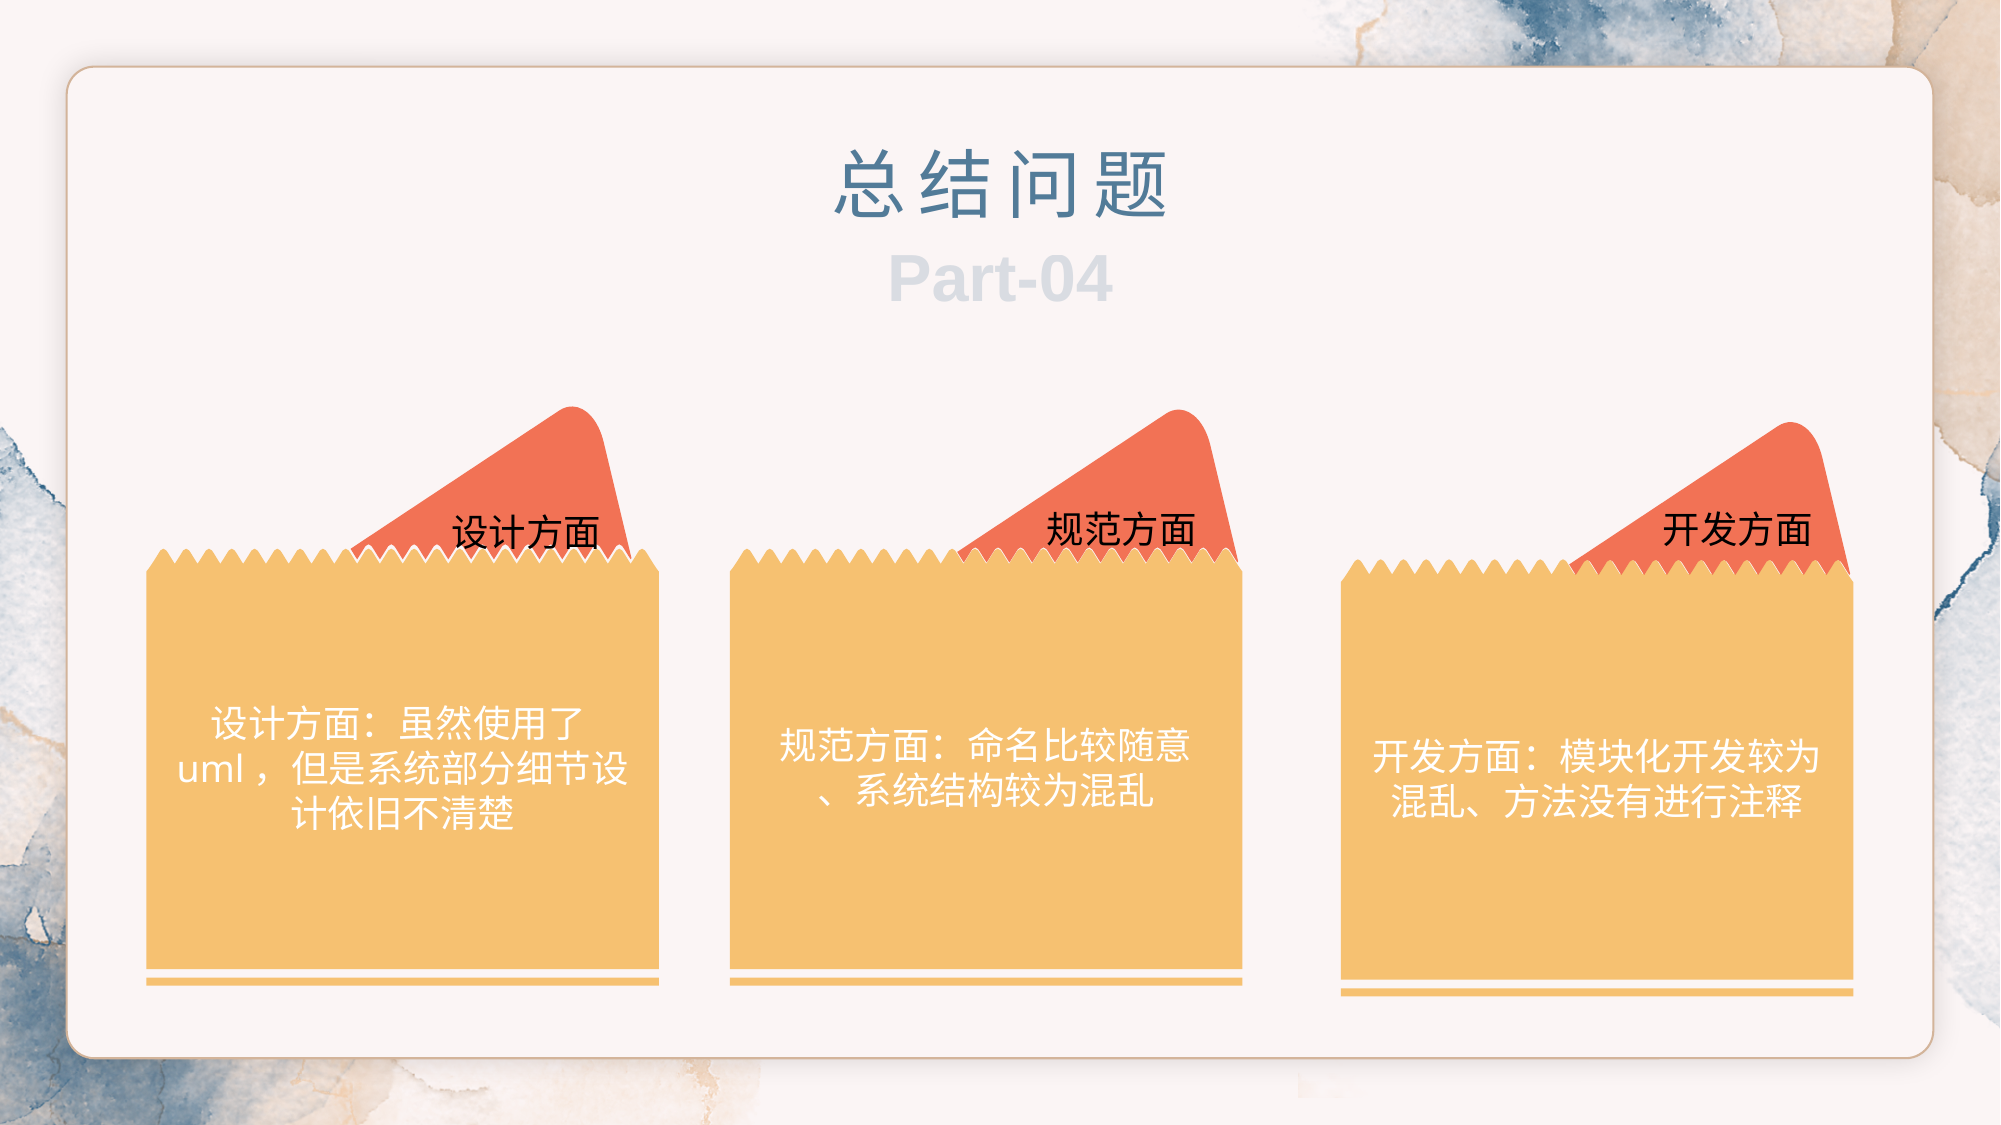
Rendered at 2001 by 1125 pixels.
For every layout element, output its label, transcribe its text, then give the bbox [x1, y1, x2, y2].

text_box [805, 997, 1298, 1060]
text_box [146, 406, 1854, 997]
picture [1298, 0, 2000, 1098]
text_box [65, 65, 1298, 406]
text_box 总结问题 [816, 130, 1184, 236]
text_box Part-04 [872, 227, 1128, 323]
picture [0, 373, 805, 1125]
